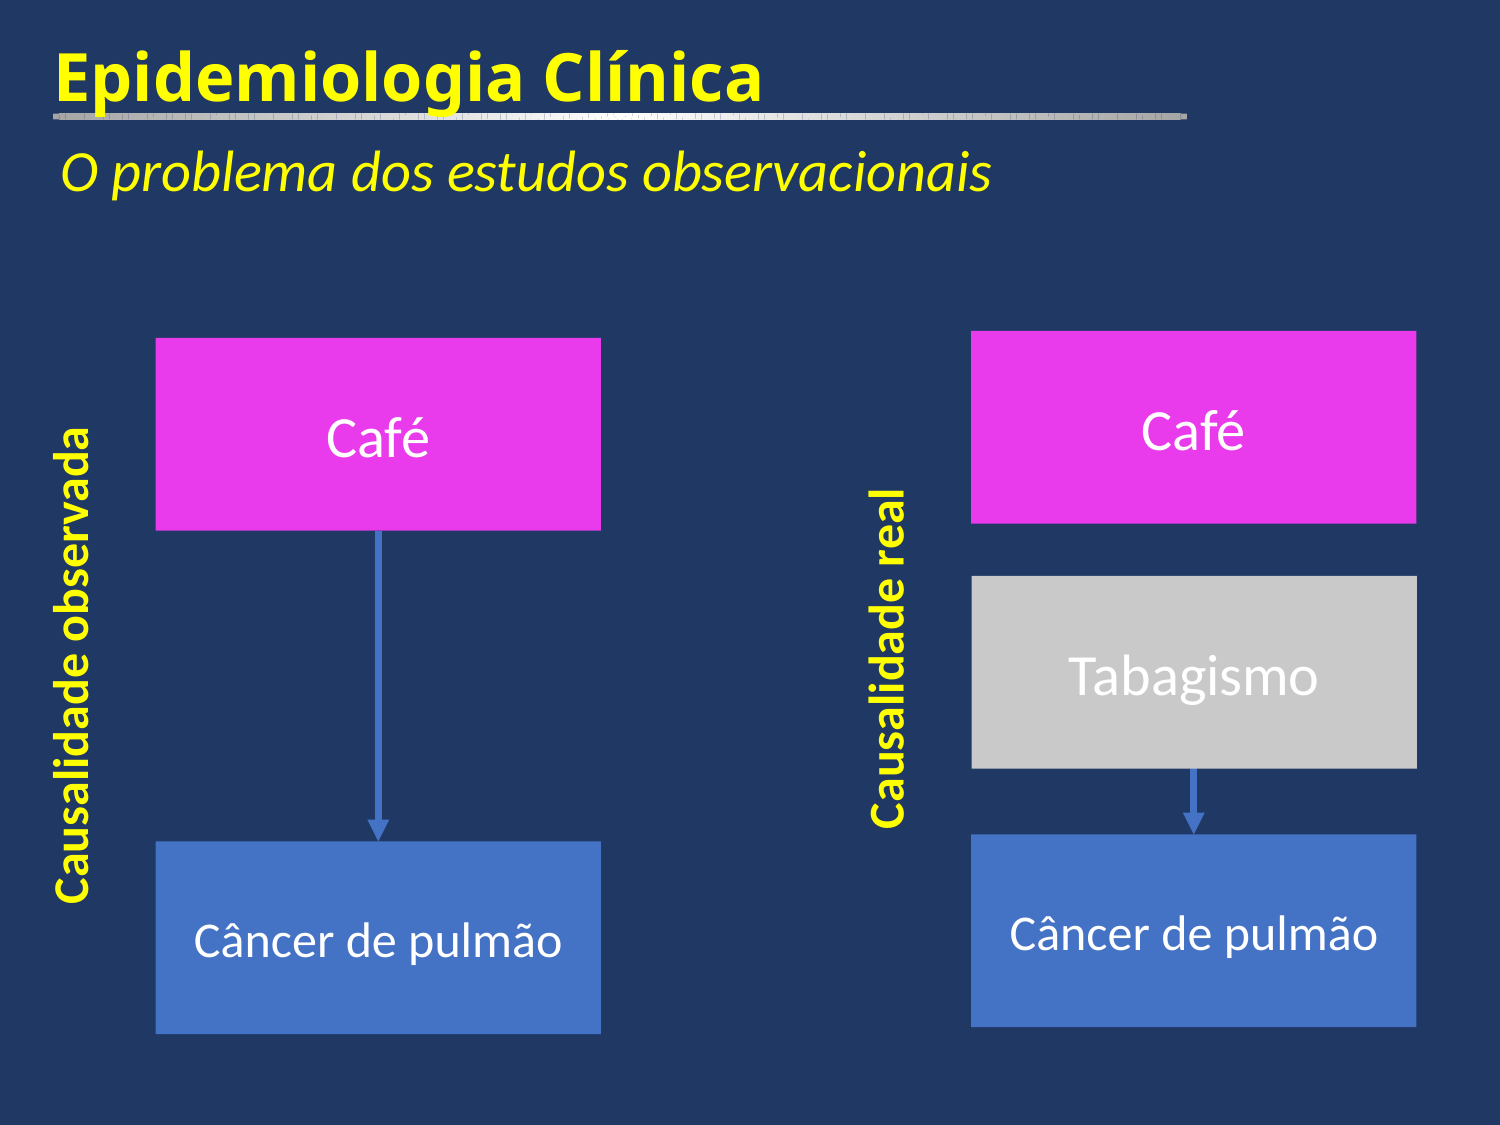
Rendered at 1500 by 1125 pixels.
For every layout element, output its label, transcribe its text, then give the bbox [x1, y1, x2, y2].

text_box Café [155, 337, 602, 532]
text_box Causalidade real [846, 472, 921, 844]
text_box Epidemiologia Clínica [38, 27, 1498, 240]
text_box Café [970, 330, 1417, 525]
text_box Câncer de pulmão [970, 833, 1417, 1028]
text_box Tabagismo [971, 575, 1193, 770]
text_box Tabagismo [1194, 575, 1418, 770]
text_box Causalidade observada [30, 411, 106, 920]
text_box Câncer de pulmão [155, 840, 602, 1035]
